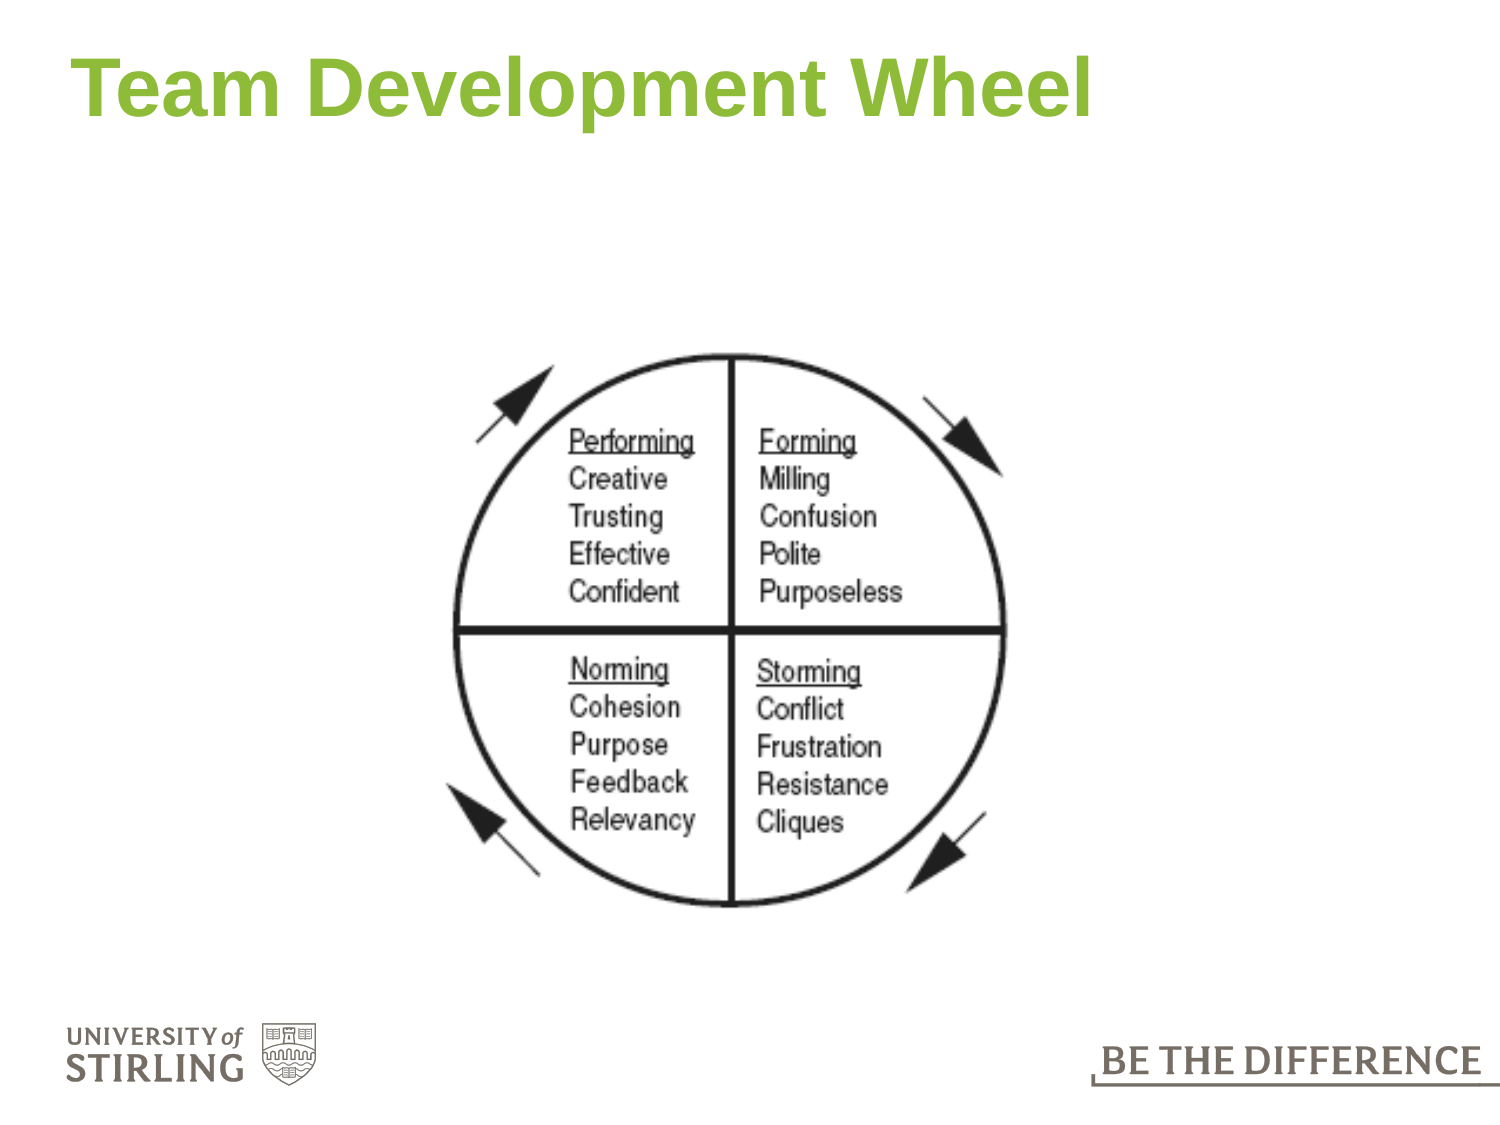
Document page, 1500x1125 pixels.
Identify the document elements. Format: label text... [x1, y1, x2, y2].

picture [63, 1020, 320, 1088]
title Team Development Wheel [70, 70, 1430, 290]
picture [1090, 1043, 1500, 1092]
picture [442, 349, 1013, 913]
